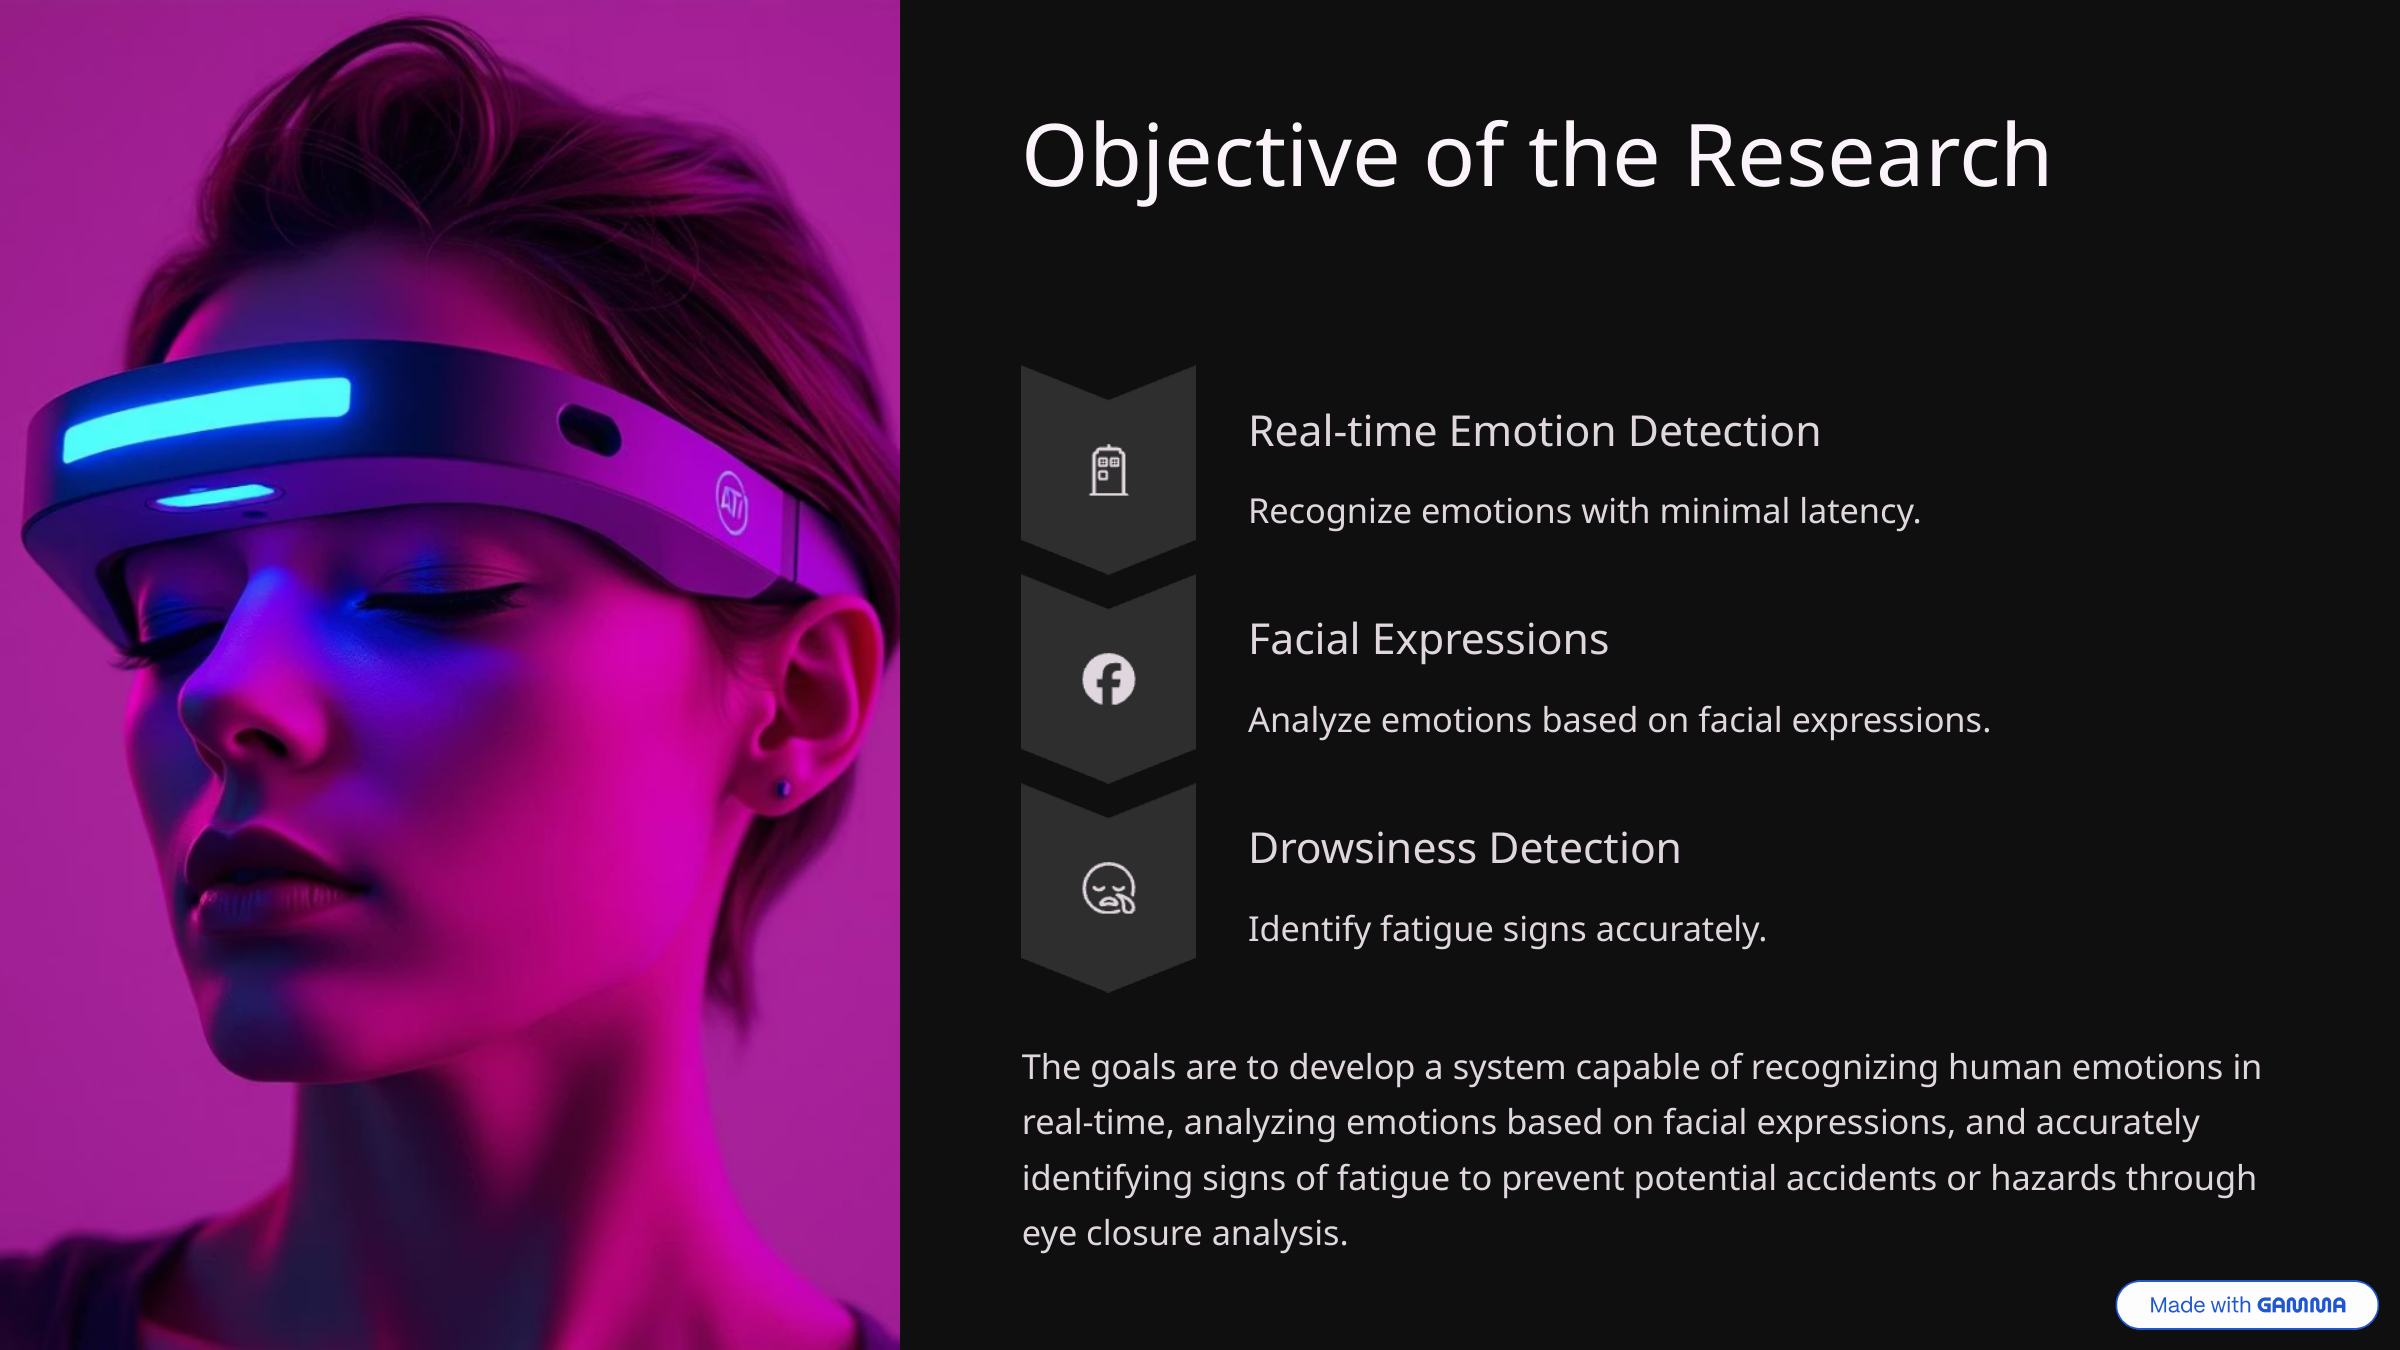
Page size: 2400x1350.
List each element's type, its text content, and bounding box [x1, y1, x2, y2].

text_box Objective of the Research [1021, 95, 2279, 314]
text_box Drowsiness Detection [1248, 818, 1771, 873]
text_box Real-time Emotion Detection [1248, 400, 1954, 455]
text_box Identify fatigue signs accurately. [1248, 893, 2278, 950]
picture [0, 0, 900, 1350]
text_box The goals are to develop a system capable of recognizing human emotions in real-time, analyzing emotions based on facial expressions, and accurately identifying signs of fatigue to prevent potential accidents or hazards through eye closure analysis. [1021, 1031, 2279, 1255]
text_box Facial Expressions [1248, 609, 1719, 664]
text_box Recognize emotions with minimal latency. [1248, 475, 2278, 532]
text_box Analyze emotions based on facial expressions. [1248, 684, 2278, 741]
picture [1021, 365, 1196, 993]
picture [2106, 1271, 2389, 1339]
